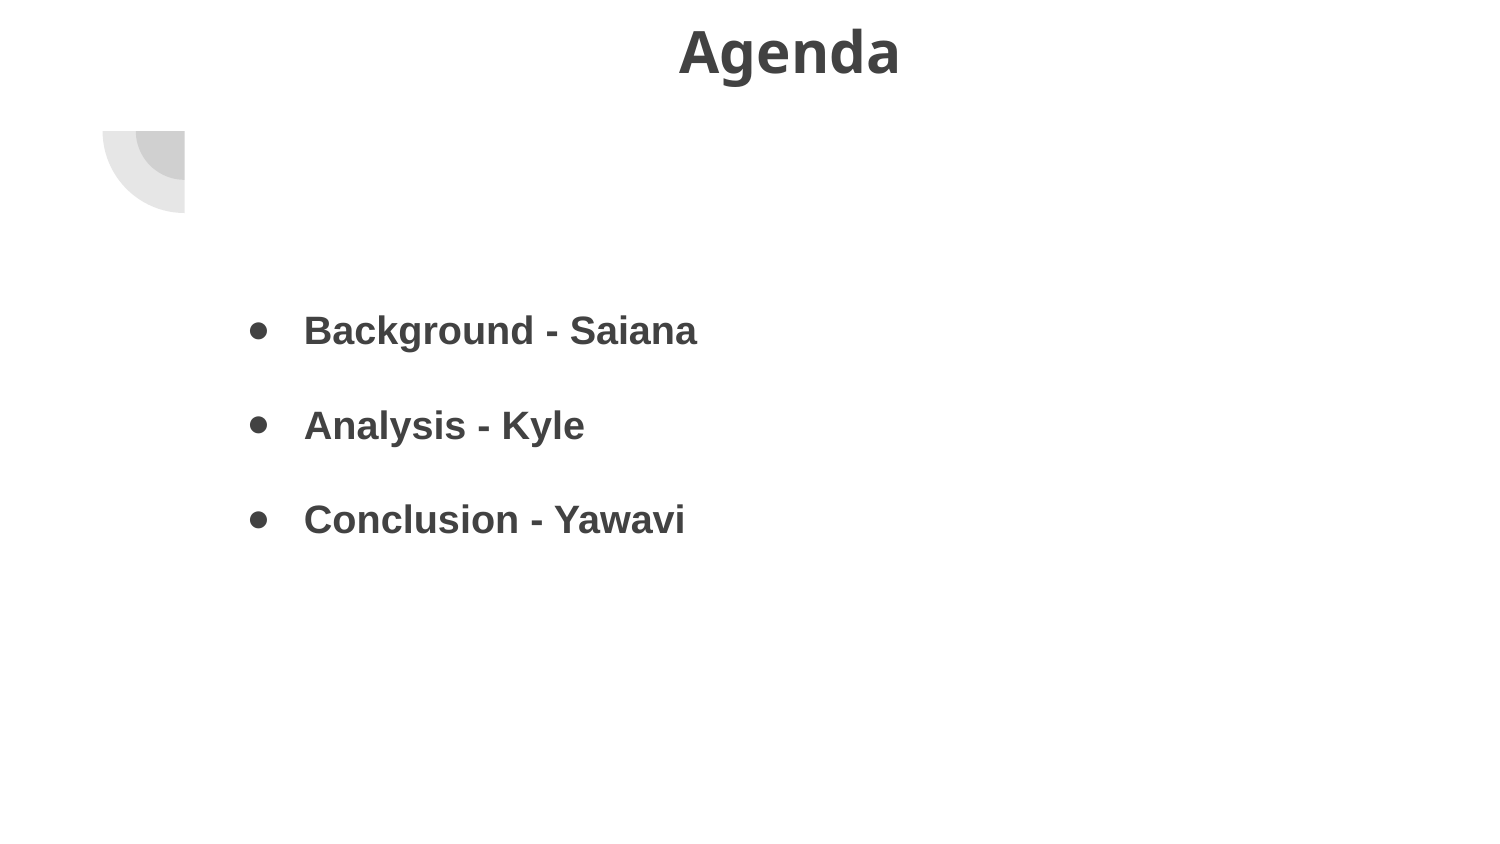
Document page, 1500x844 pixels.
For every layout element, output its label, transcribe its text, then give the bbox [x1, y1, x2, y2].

title Agenda [213, 0, 1368, 164]
list Background - Saiana Analysis - Kyle Conclusion - Yawavi [213, 242, 1368, 744]
